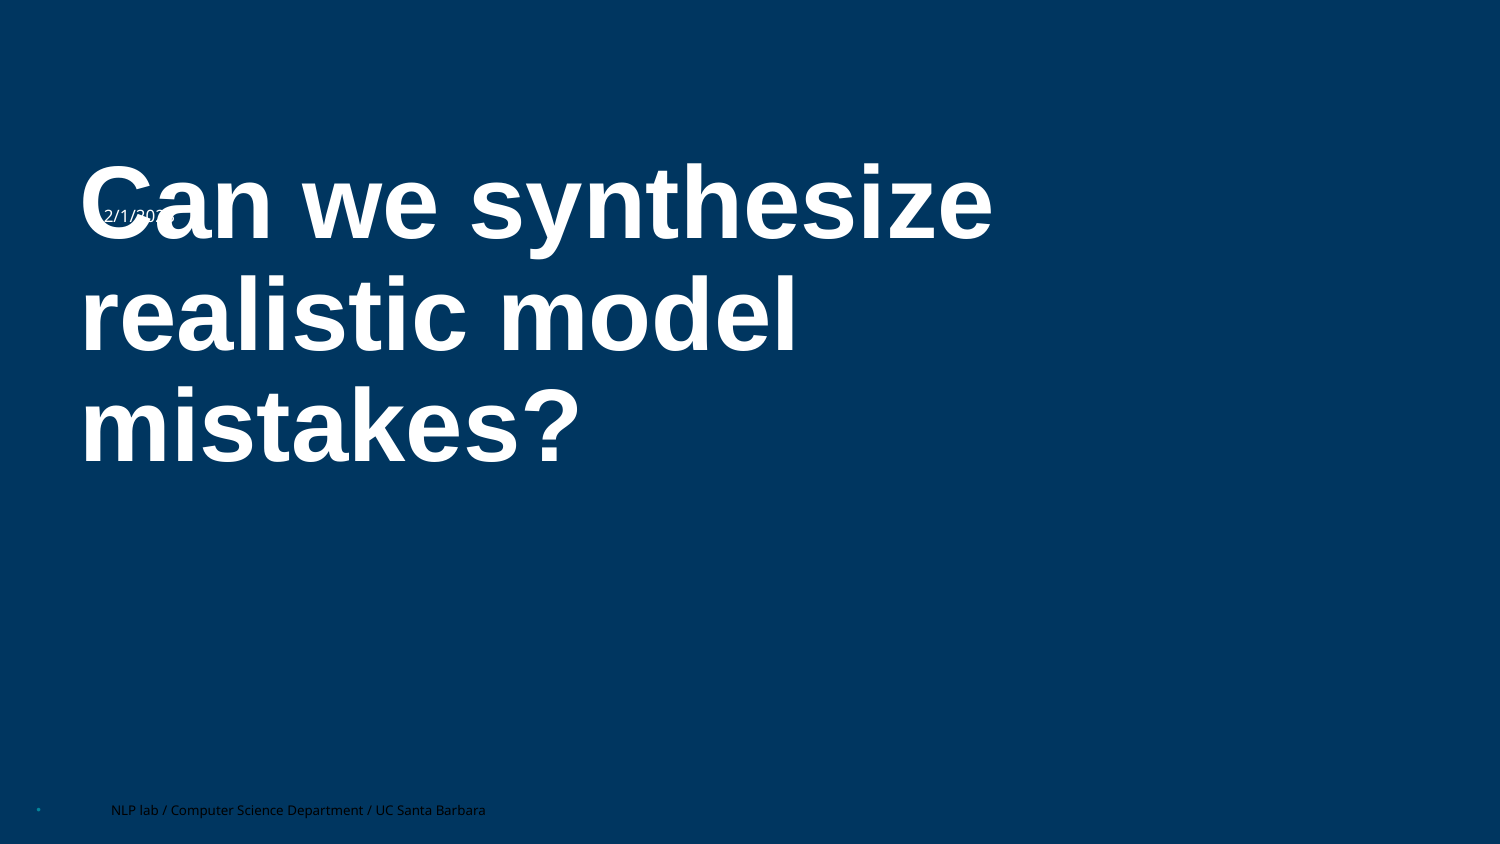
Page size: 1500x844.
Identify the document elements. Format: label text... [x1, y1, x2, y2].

list NLP lab / Computer Science Department / UC Santa Barbara [0, 794, 723, 826]
title Can we synthesize realistic model mistakes? [64, 142, 1320, 198]
subtitle 2/1/2023 [72, 197, 1322, 254]
